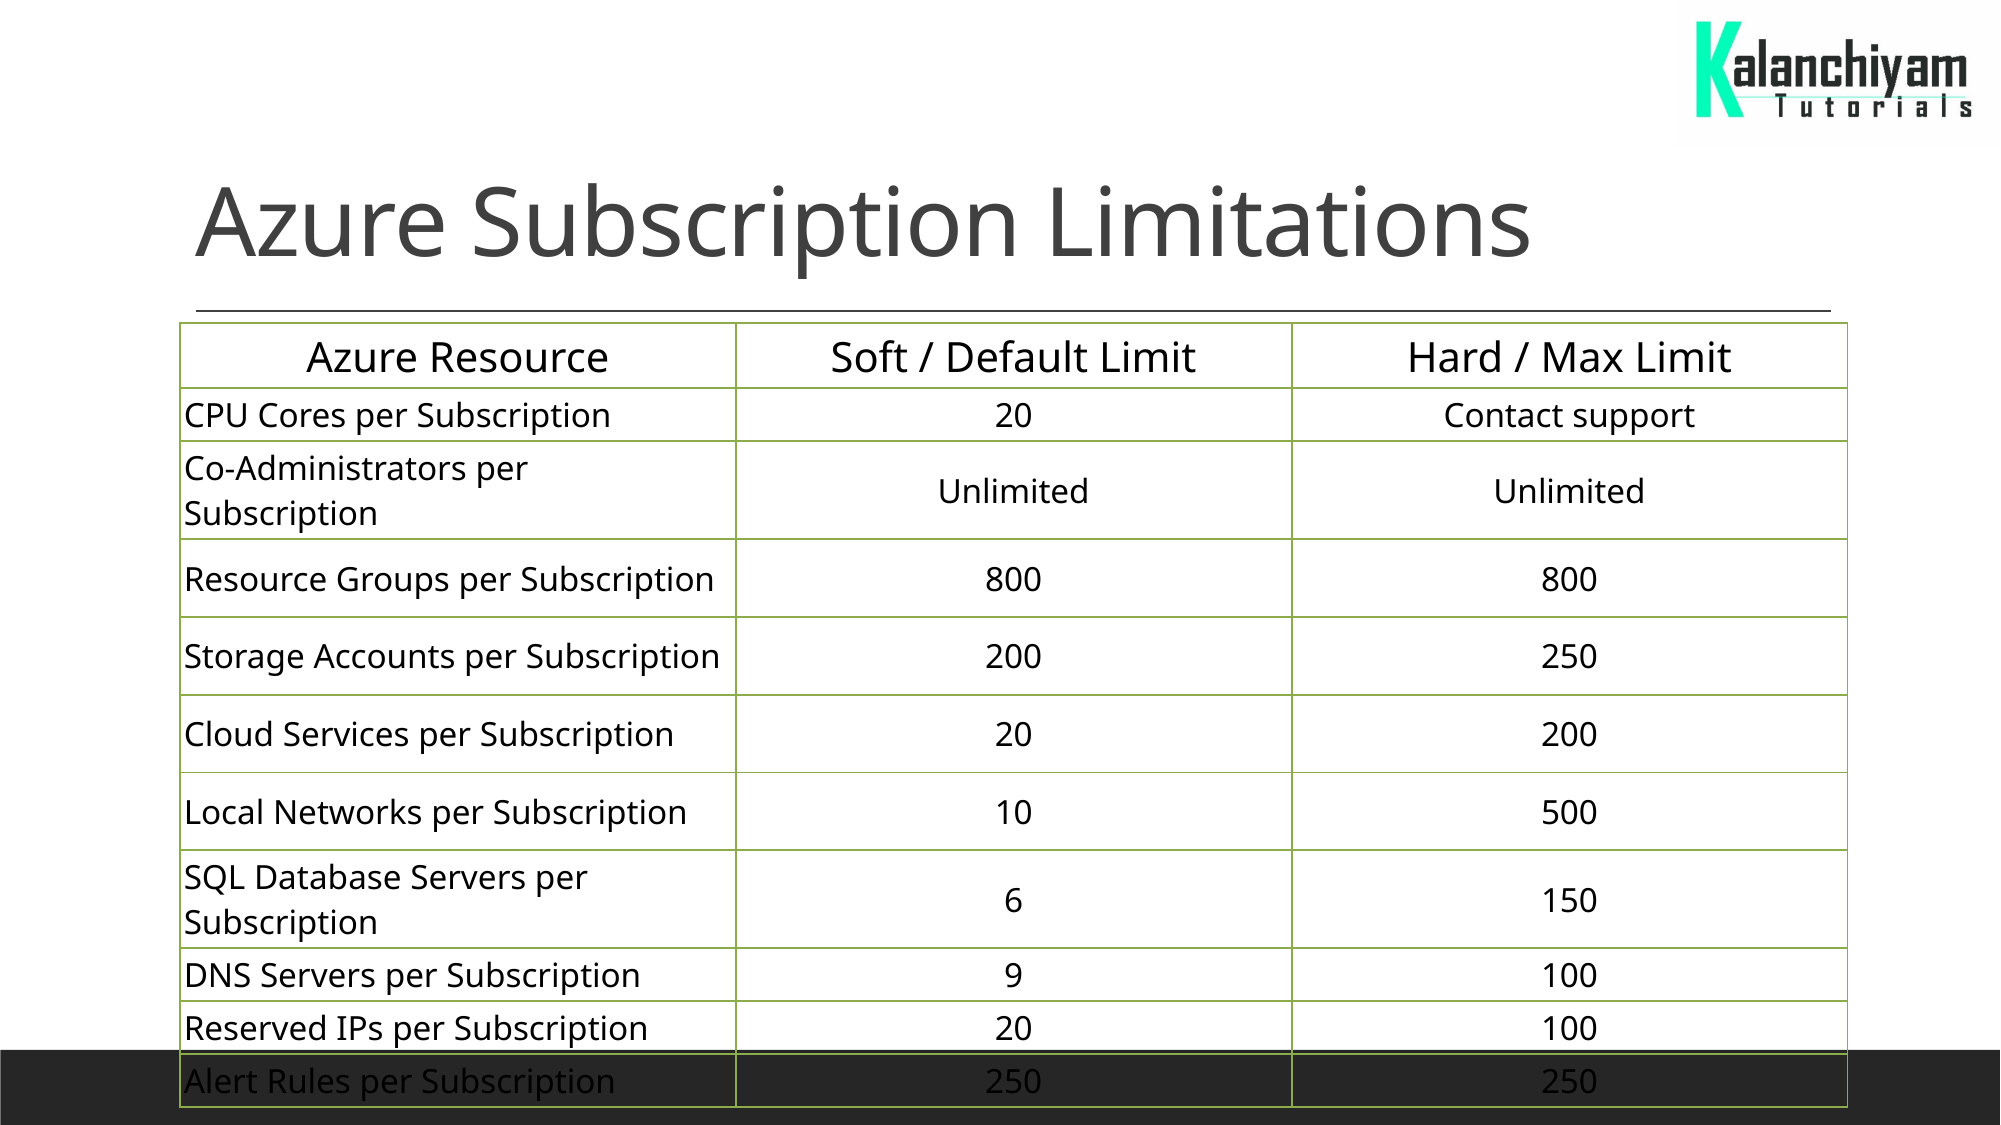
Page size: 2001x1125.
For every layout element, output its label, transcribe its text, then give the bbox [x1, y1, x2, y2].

table_cell 150 [1293, 851, 1847, 947]
table_cell 200 [737, 618, 1291, 694]
table_header Hard / Max Limit [1293, 324, 1847, 387]
table_cell Cloud Services per Subscription [181, 696, 735, 772]
table_cell Local Networks per Subscription [181, 773, 735, 849]
table_cell Resource Groups per Subscription [181, 540, 735, 616]
table_cell 10 [737, 773, 1291, 849]
table_cell 500 [1293, 773, 1847, 849]
table_cell Unlimited [737, 442, 1291, 538]
table_cell 250 [737, 1055, 1291, 1106]
table_cell Co-Administrators per Subscription [181, 442, 735, 538]
table_cell SQL Database Servers per Subscription [181, 851, 735, 947]
table_cell 250 [1293, 1055, 1847, 1106]
table_header Soft / Default Limit [737, 324, 1291, 387]
table_cell 9 [737, 949, 1291, 1000]
table_cell Alert Rules per Subscription [181, 1055, 735, 1106]
table_cell 20 [737, 389, 1291, 440]
table_cell 6 [737, 851, 1291, 947]
title Azure Subscription Limitations [180, 47, 1830, 285]
table_cell 20 [737, 1002, 1291, 1053]
table_cell Unlimited [1293, 442, 1847, 538]
table_cell 200 [1293, 696, 1847, 772]
table_cell 100 [1293, 1002, 1847, 1053]
table_cell Contact support [1293, 389, 1847, 440]
table_cell 100 [1293, 949, 1847, 1000]
table_header Azure Resource [181, 324, 735, 387]
table_cell 800 [737, 540, 1291, 616]
table_cell 250 [1293, 618, 1847, 694]
table_cell 20 [737, 696, 1291, 772]
table_cell Reserved IPs per Subscription [181, 1002, 735, 1053]
table_cell Storage Accounts per Subscription [181, 618, 735, 694]
table_cell 800 [1293, 540, 1847, 616]
table_cell DNS Servers per Subscription [181, 949, 735, 1000]
table_cell CPU Cores per Subscription [181, 389, 735, 440]
picture [1673, 0, 2000, 149]
